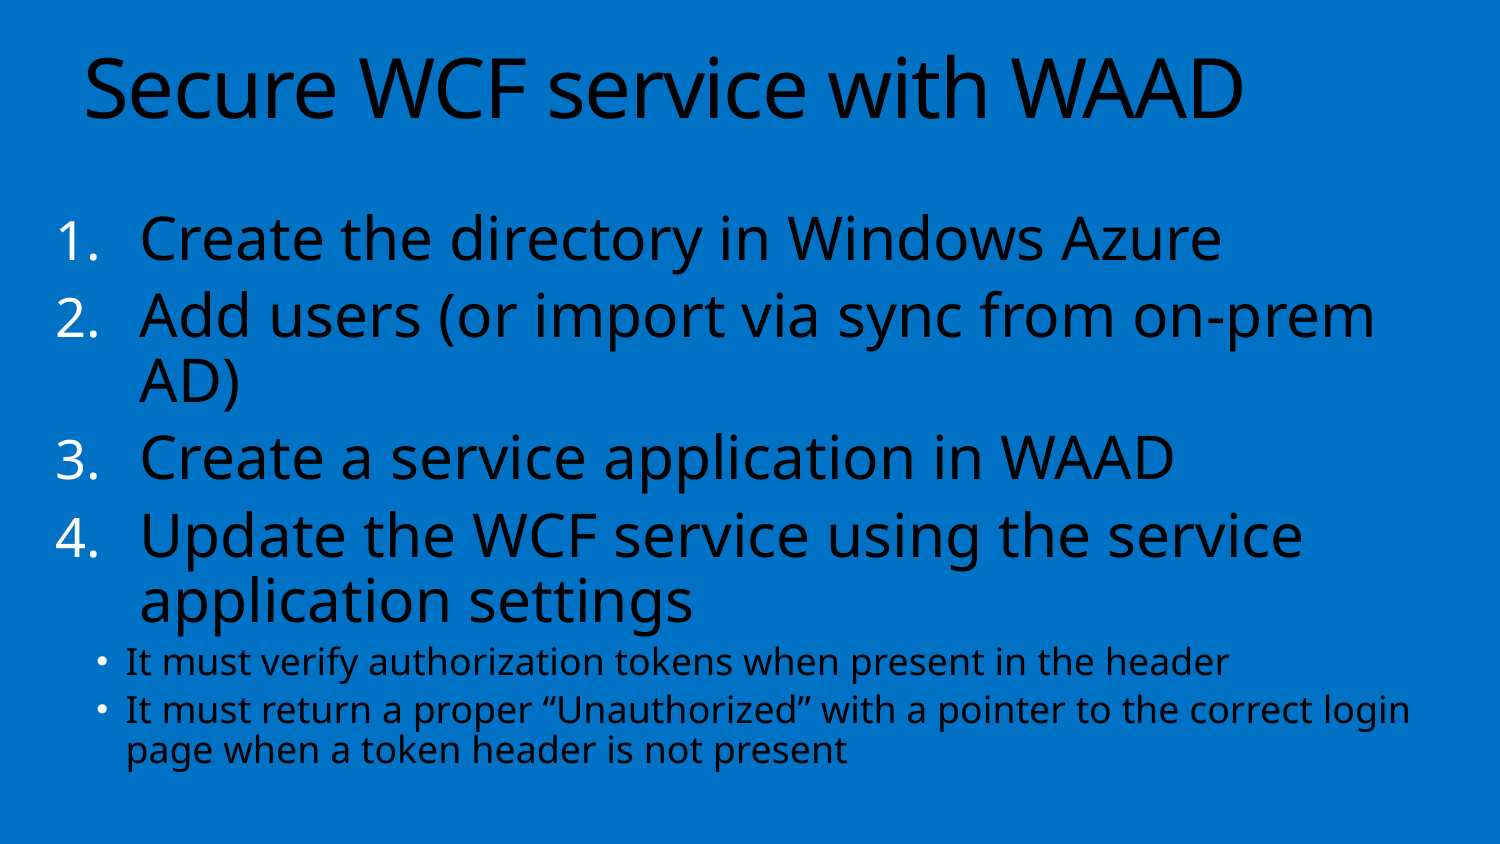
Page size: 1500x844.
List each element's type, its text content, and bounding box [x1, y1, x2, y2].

list Create the directory in Windows Azure Add users (or import via sync from on-prem AD) Create a service application in WAAD Update the WCF service using the service application settings It must verify authorization tokens when present in the header It must return a proper “Unauthorized” with a pointer to the correct login page when a token header is not present [37, 196, 1472, 734]
title Secure WCF service with WAAD [65, 35, 1500, 147]
